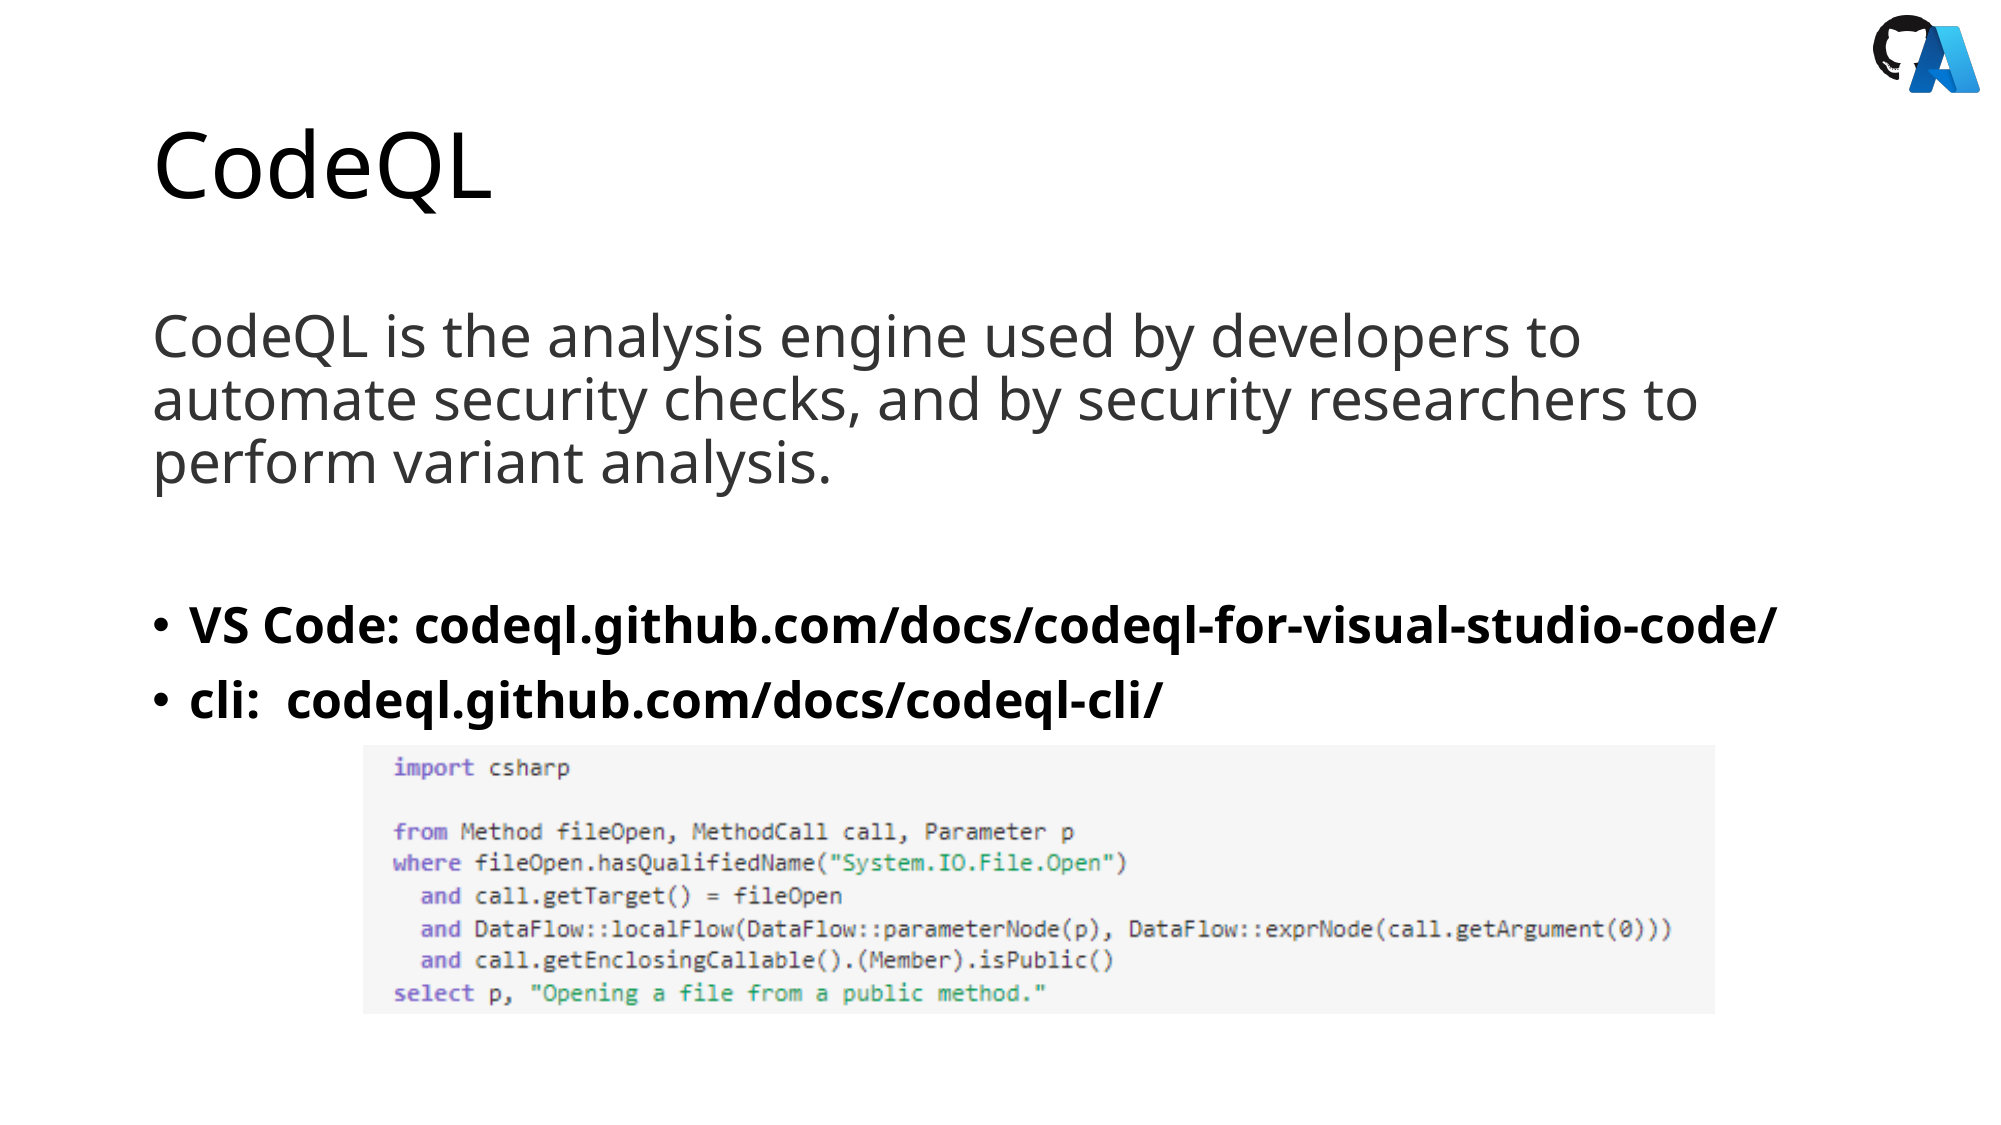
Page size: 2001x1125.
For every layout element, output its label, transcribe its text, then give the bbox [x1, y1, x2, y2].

list CodeQL is the analysis engine used by developers to automate security checks, and by security researchers to perform variant analysis. VS Code: codeql.github.com/docs/codeql-for-visual-studio-code/ cli: codeql.github.com/docs/codeql-cli/ [137, 299, 1863, 1014]
picture [1873, 14, 1983, 98]
picture [363, 745, 1715, 1014]
title CodeQL [137, 59, 1863, 278]
